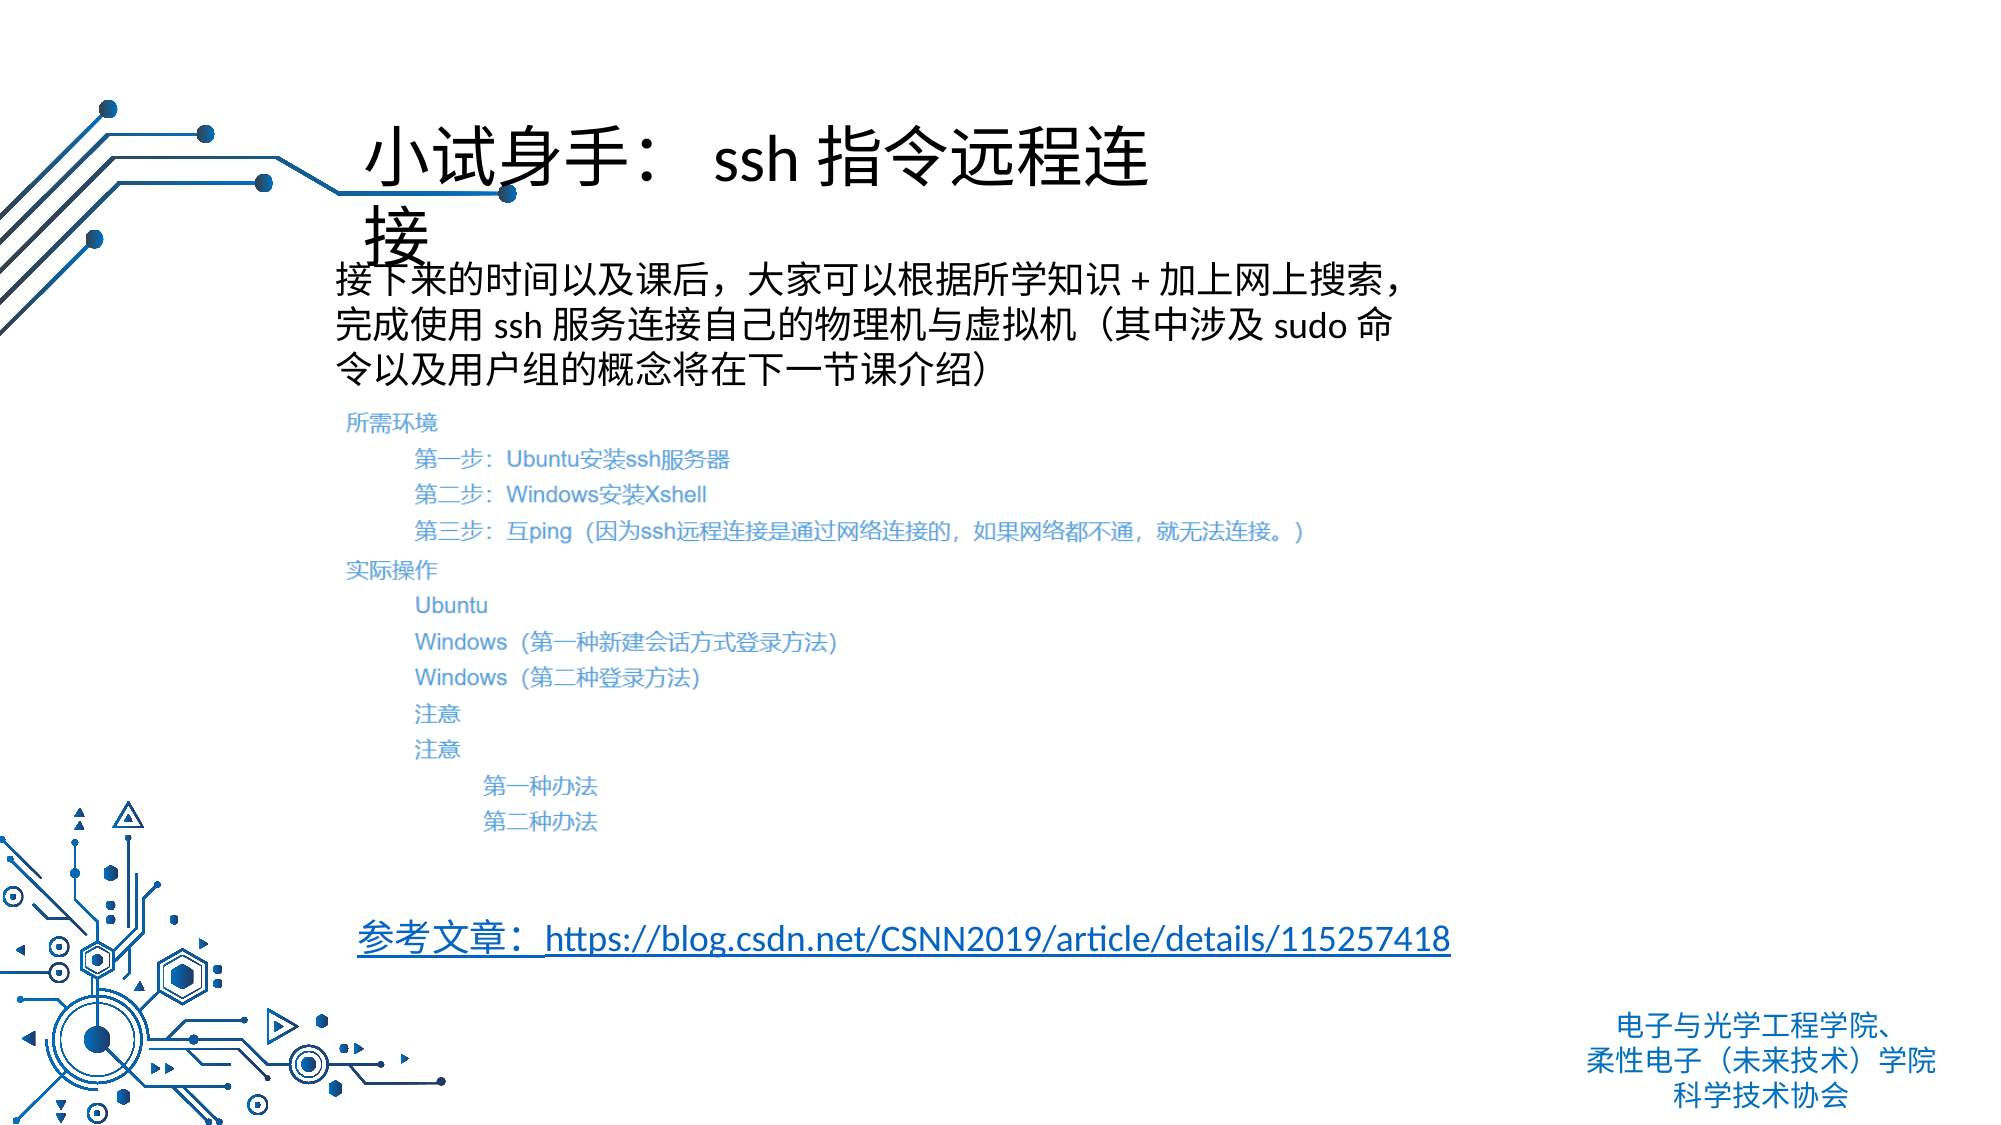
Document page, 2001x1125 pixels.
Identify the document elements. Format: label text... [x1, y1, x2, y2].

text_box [0, 100, 518, 339]
text_box 小试身手：ssh指令远程连接 [518, 107, 1217, 203]
picture [327, 407, 1336, 887]
text_box 电子与光学工程学院、 柔性电子（未来技术）学院 科学技术协会 [1520, 999, 2000, 1123]
text_box 接下来的时间以及课后，大家可以根据所学知识+加上网上搜索，完成使用ssh服务连接自己的物理机与虚拟机（其中涉及sudo命令以及用户组的概念将在下一节课介绍） [320, 248, 1424, 399]
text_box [0, 800, 446, 1125]
text_box 参考文章：https://blog.csdn.net/CSNN2019/article/details/115257418 [446, 907, 1470, 977]
